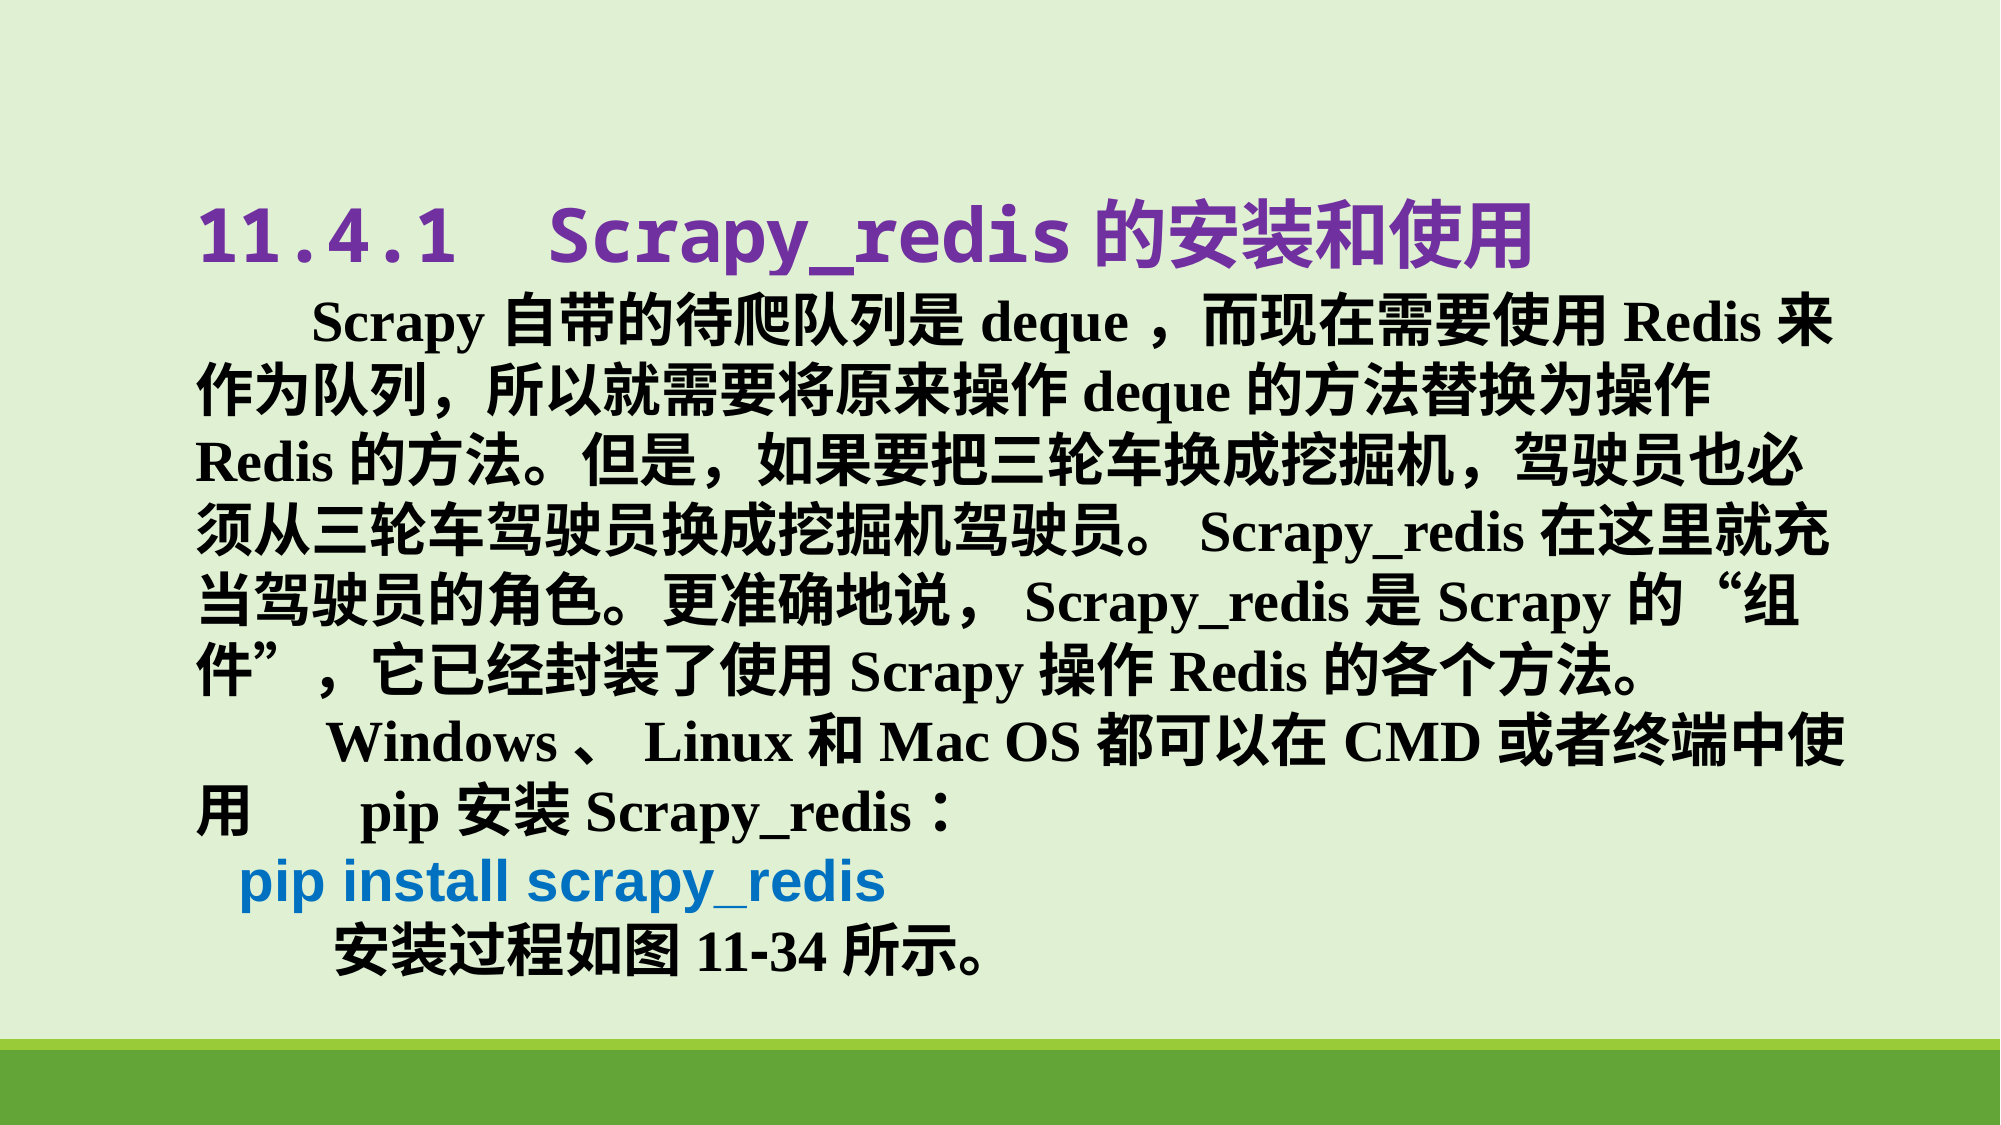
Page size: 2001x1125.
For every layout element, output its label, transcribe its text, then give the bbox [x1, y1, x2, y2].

title 11.4.1 Scrapy_redis的安装和使用 [180, 47, 1830, 275]
list Scrapy自带的待爬队列是deque，而现在需要使用Redis来作为队列，所以就需要将原来操作deque的方法替换为操作Redis的方法。但是，如果要把三轮车换成挖掘机，驾驶员也必须从三轮车驾驶员换成挖掘机驾驶员。Scrapy_redis在这里就充当驾驶员的角色。更准确地说，Scrapy_redis是Scrapy的“组件”，它已经封装了使用Scrapy操作Redis的各个方法。 Windows、Linux和Mac OS都可以在CMD或者终端中使用 pip安装Scrapy_redis： pip install scrapy_redis 安装过程如图11-34所示。 [180, 275, 1872, 991]
